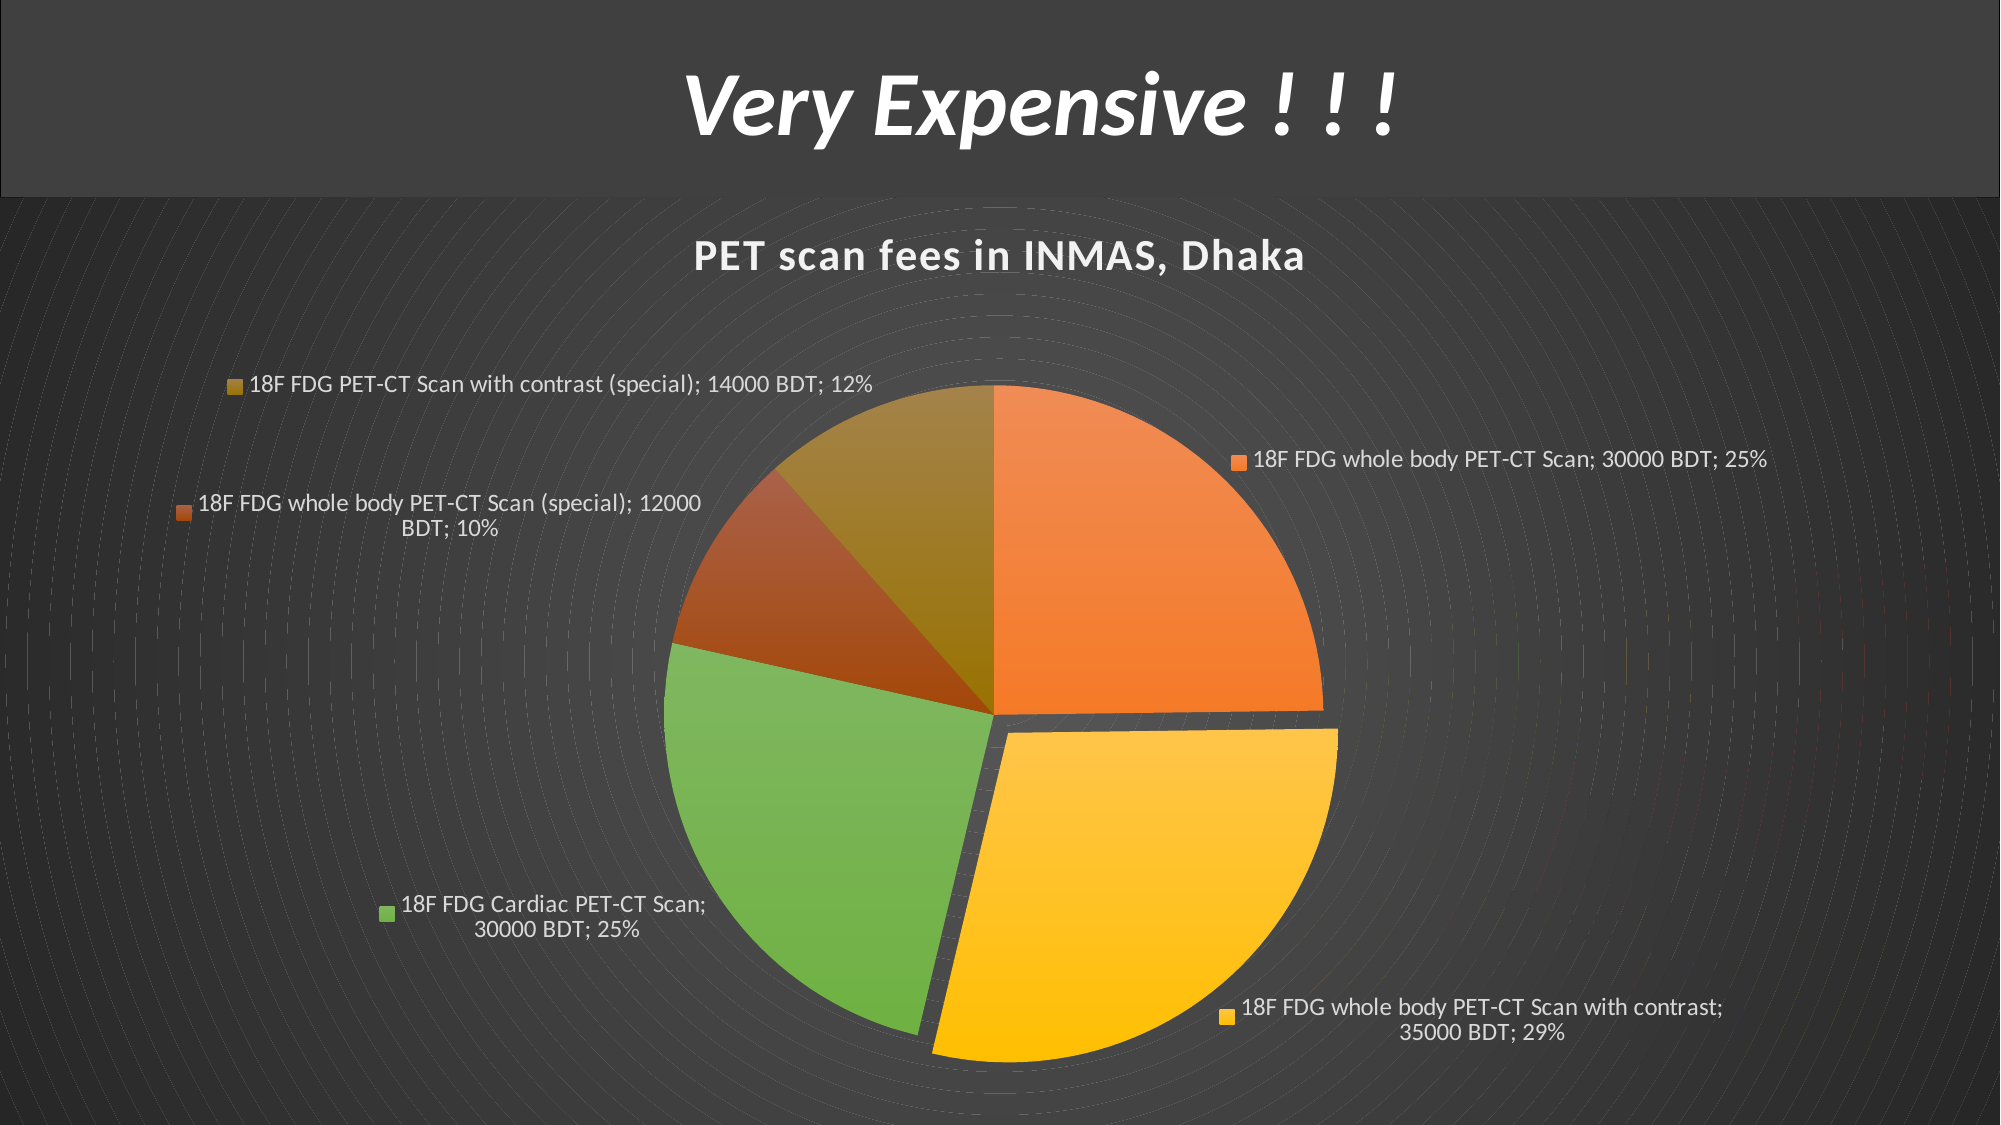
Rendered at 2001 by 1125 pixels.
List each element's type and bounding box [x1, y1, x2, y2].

text_box [0, 0, 2000, 1125]
